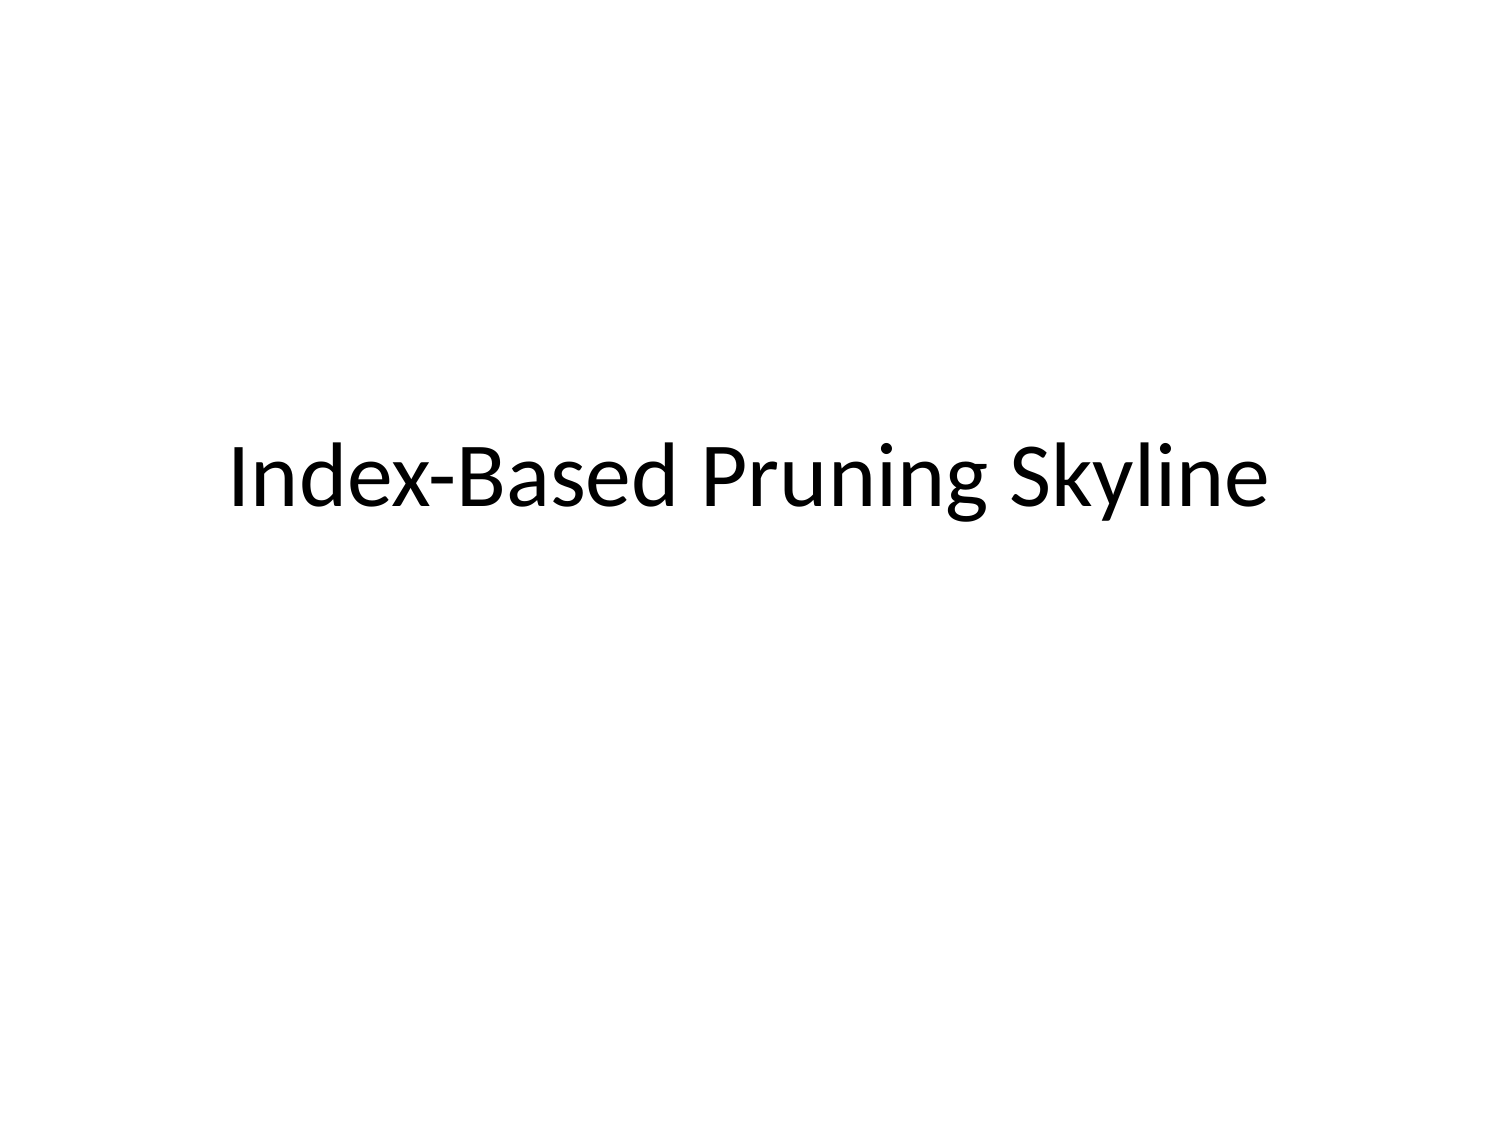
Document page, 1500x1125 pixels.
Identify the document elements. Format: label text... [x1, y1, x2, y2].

title Index-Based Pruning Skyline [112, 349, 1388, 591]
